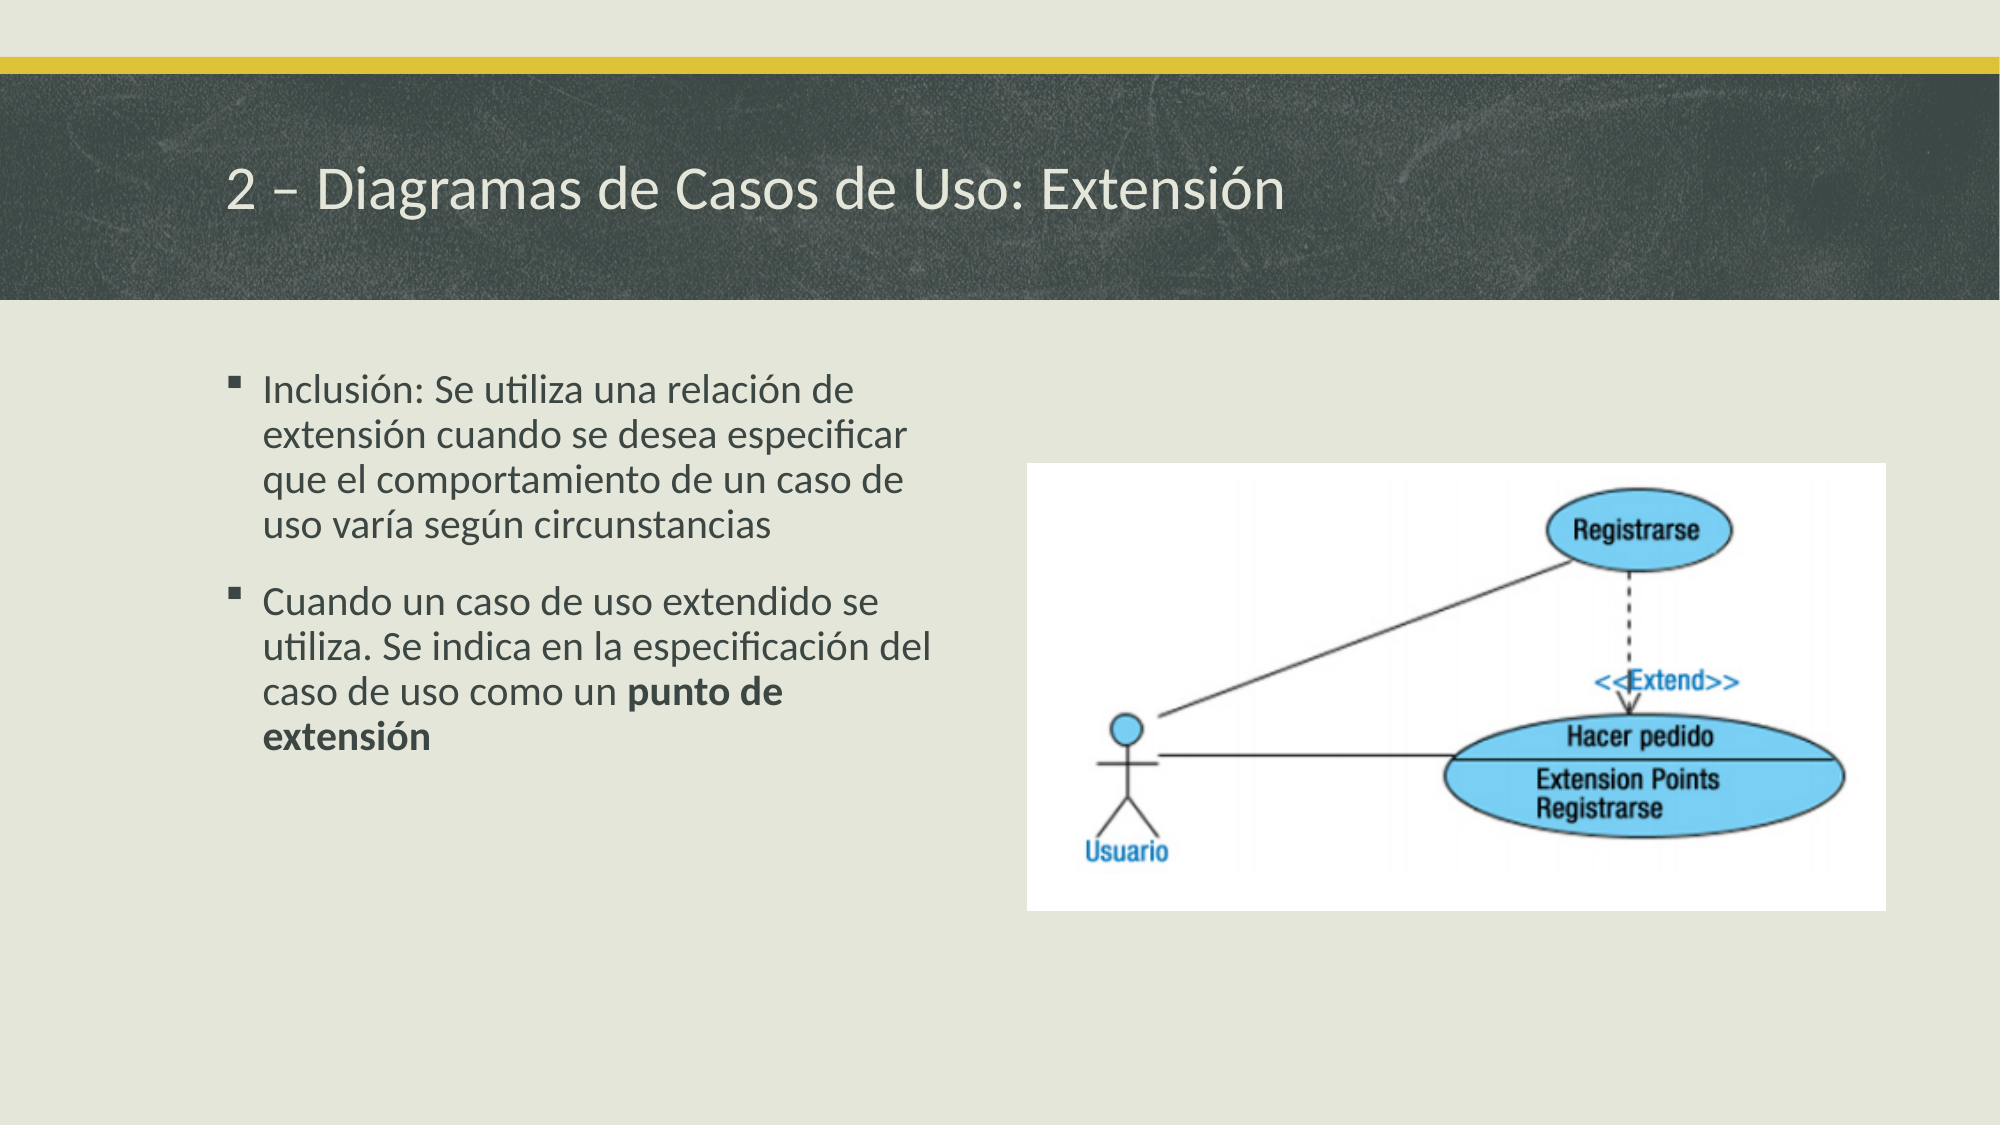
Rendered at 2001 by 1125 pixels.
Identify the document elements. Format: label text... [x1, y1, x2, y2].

picture [1027, 463, 1886, 911]
picture [0, 74, 2000, 300]
list Inclusión: Se utiliza una relación de extensión cuando se desea especificar que el comportamiento de un caso de uso varía según circunstancias Cuando un caso de uso extendido se utiliza. Se indica en la especificación del caso de uso como un punto de extensión [210, 360, 973, 1014]
title 2 – Diagramas de Casos de Uso: Extensión [210, 76, 1790, 300]
